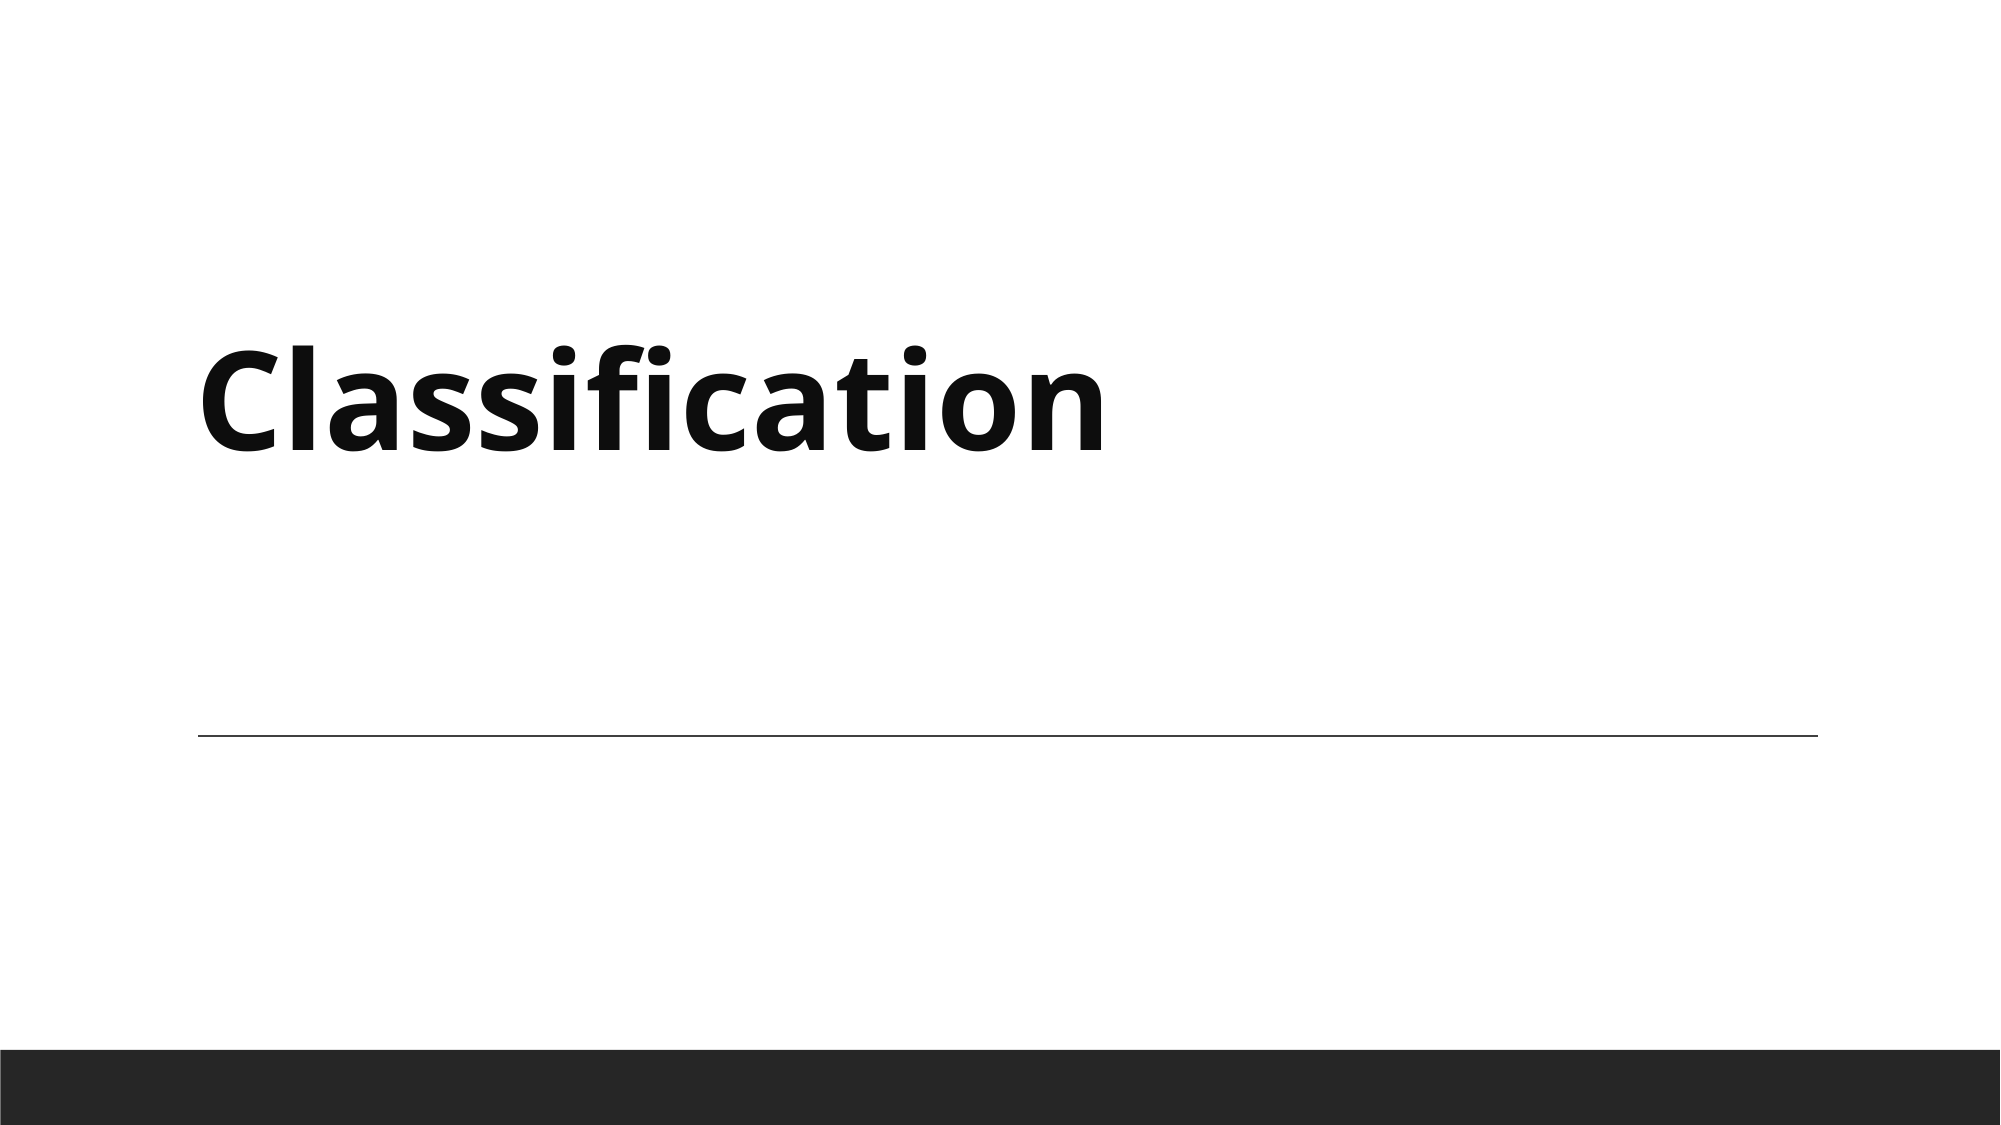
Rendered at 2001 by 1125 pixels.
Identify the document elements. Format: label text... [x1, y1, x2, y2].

title Classification [180, 124, 1830, 488]
